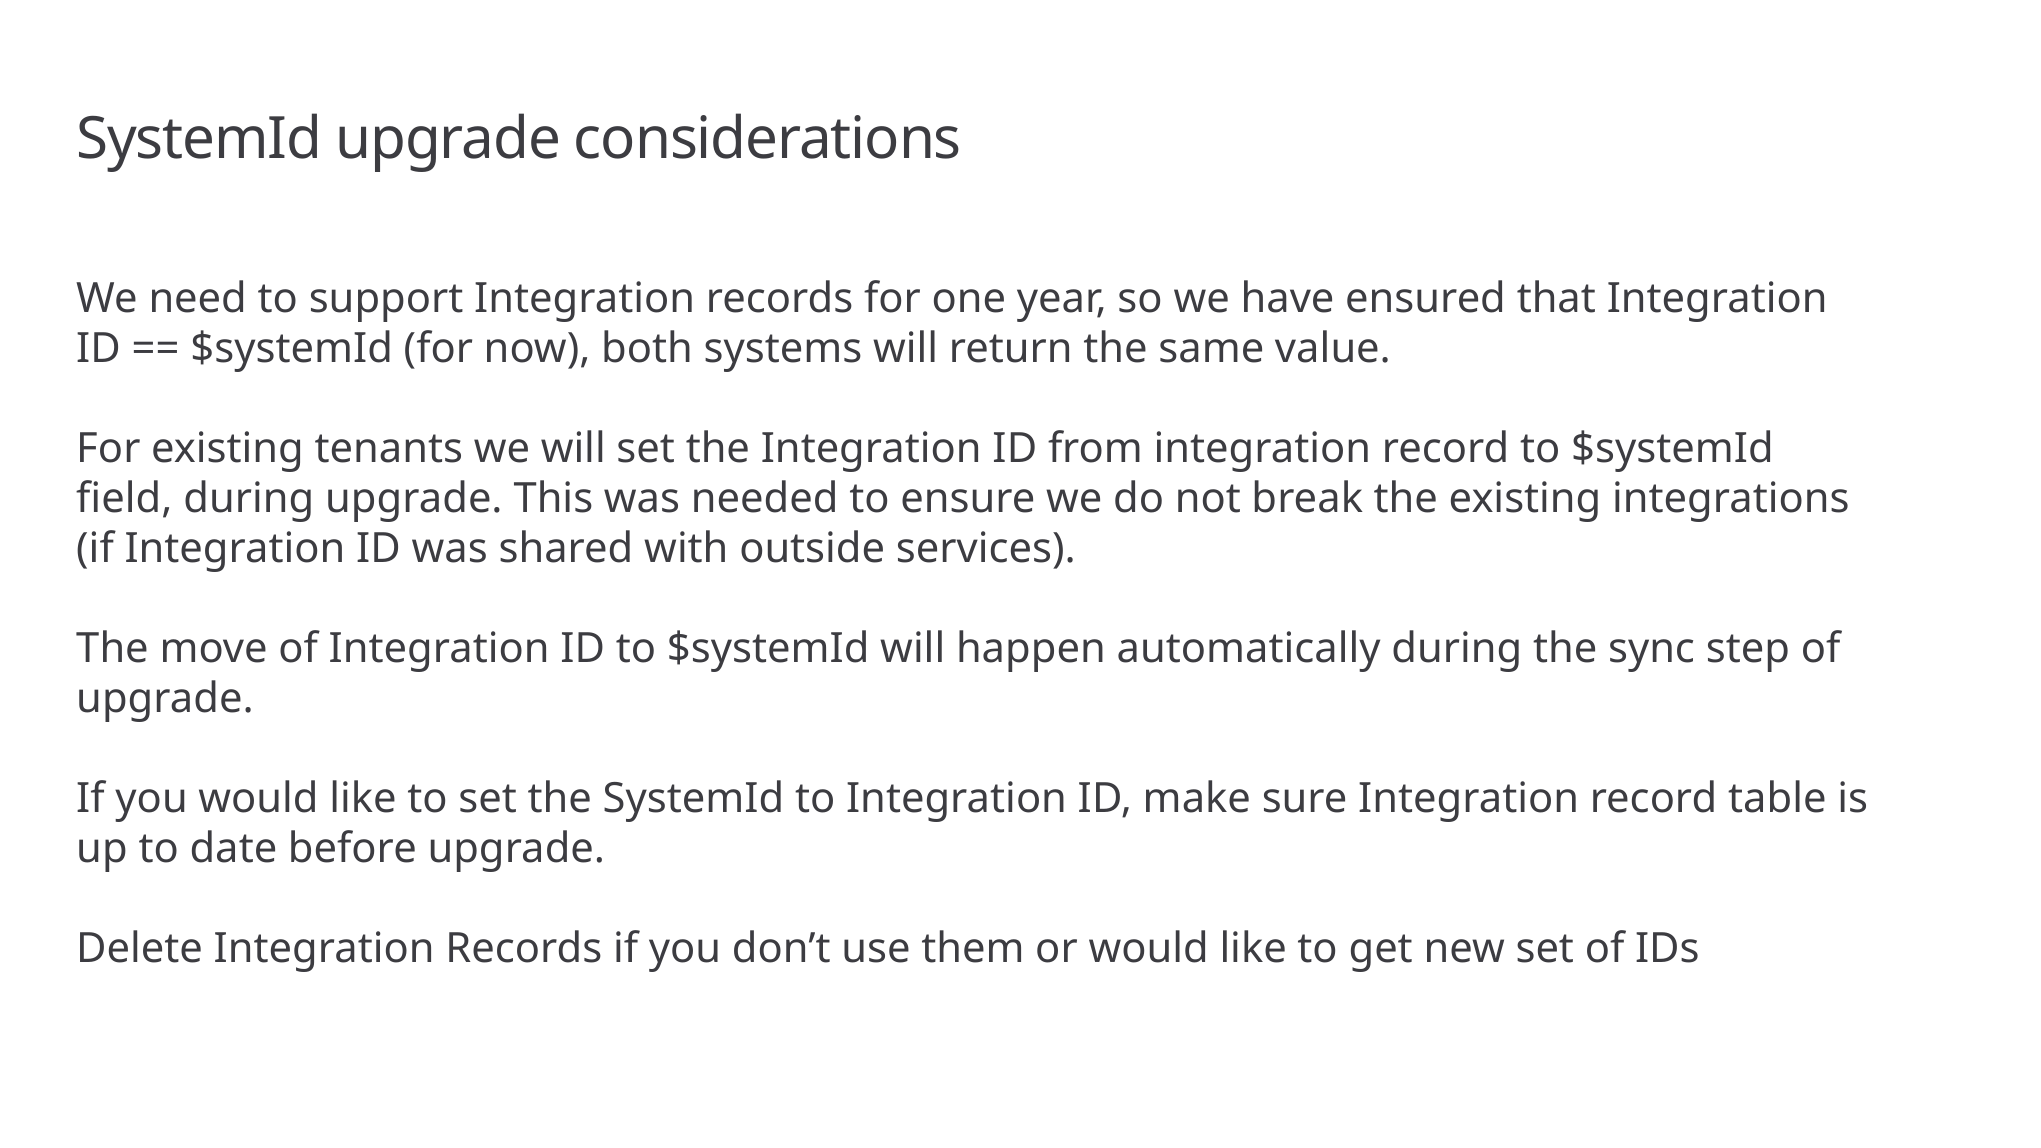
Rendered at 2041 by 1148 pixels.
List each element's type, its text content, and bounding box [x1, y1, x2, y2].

title SystemId upgrade considerations [76, 103, 1004, 172]
list We need to support Integration records for one year, so we have ensured that Integration ID == $systemId (for now), both systems will return the same value. For existing tenants we will set the Integration ID from integration record to $systemId field, during upgrade. This was needed to ensure we do not break the existing integrations (if Integration ID was shared with outside services). The move of Integration ID to $systemId will happen automatically during the sync step of upgrade. If you would like to set the SystemId to Integration ID, make sure Integration record table is up to date before upgrade. Delete Integration Records if you don’t use them or would like to get new set of IDs [76, 270, 1871, 1029]
